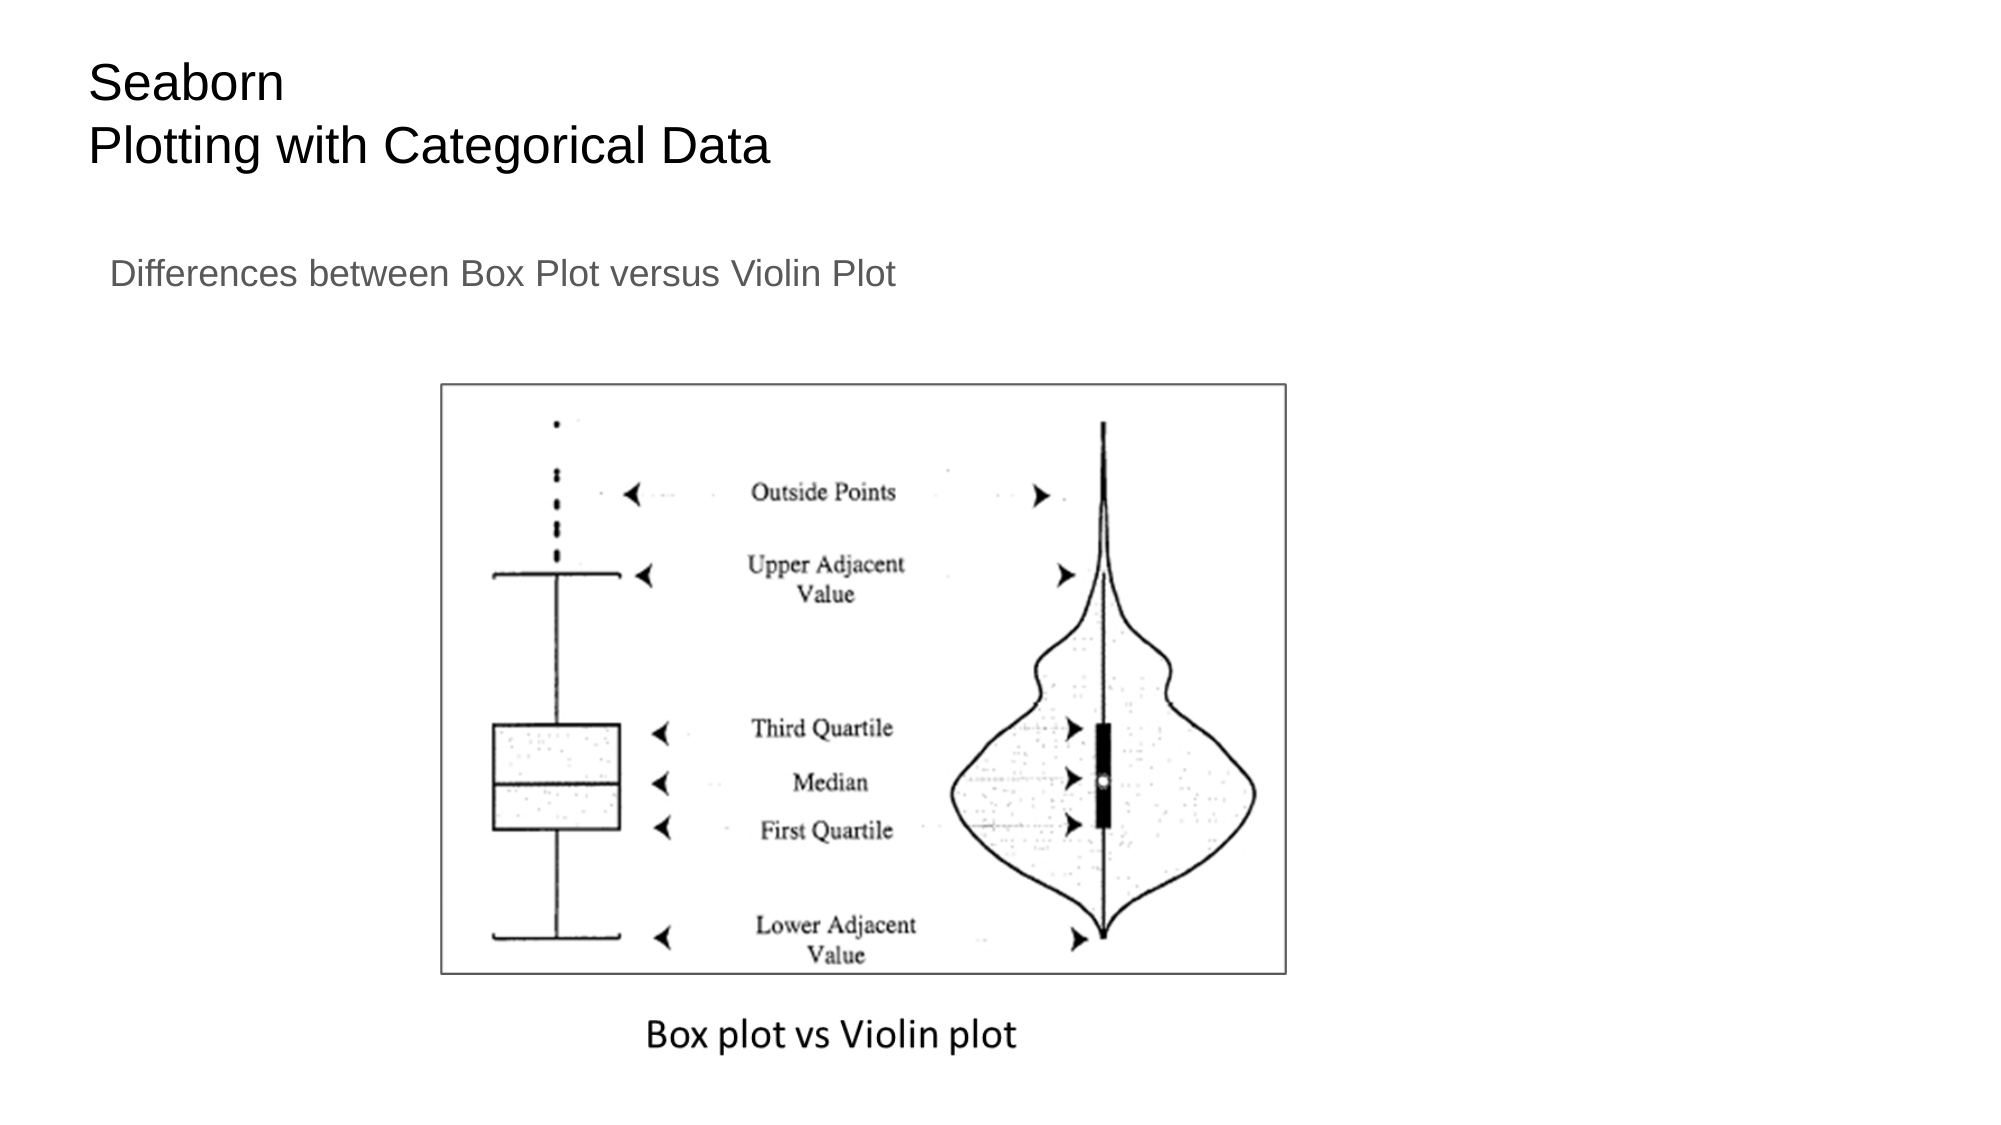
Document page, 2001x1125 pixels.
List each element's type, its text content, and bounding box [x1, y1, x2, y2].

list Differences between Box Plot versus Violin Plot [69, 227, 1934, 975]
picture [440, 383, 1288, 975]
picture [618, 992, 1073, 1086]
title Seaborn Plotting with Categorical Data [68, 28, 1932, 154]
